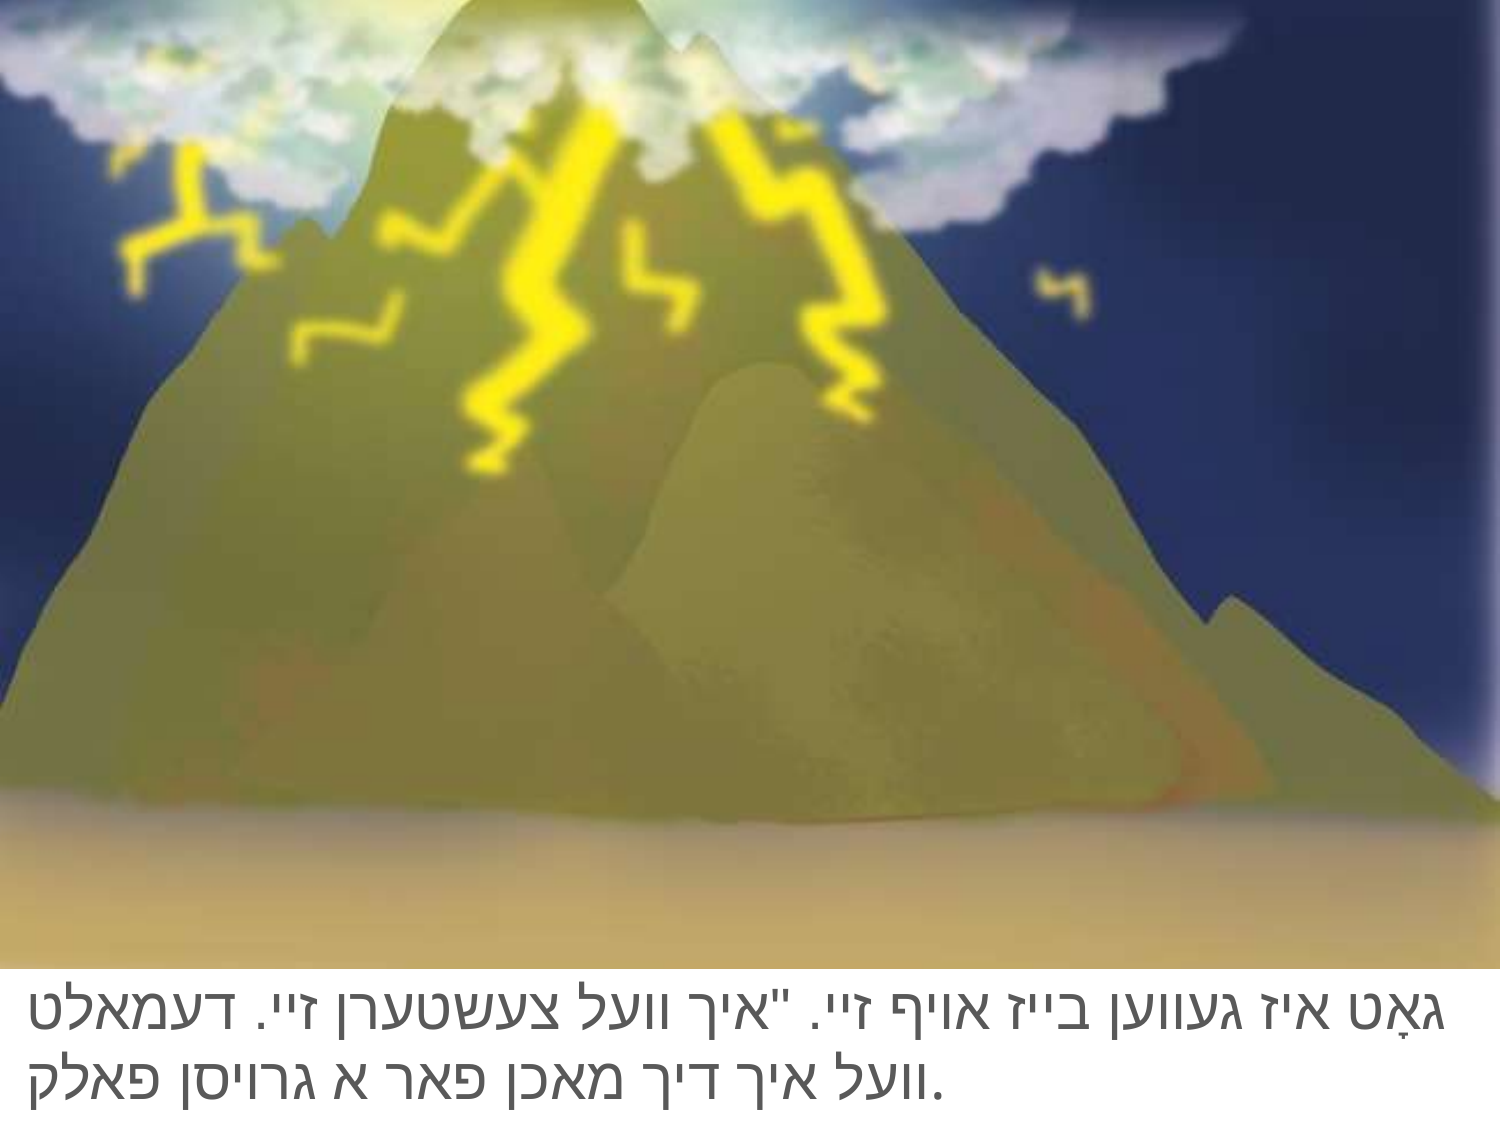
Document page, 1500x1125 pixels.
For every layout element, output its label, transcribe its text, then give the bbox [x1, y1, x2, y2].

picture [0, 0, 1500, 969]
text_box גאָט איז געווען בייז אויף זיי. "איך וועל צעשטערן זיי. דעמאלט וועל איך דיך מאכן פאר א גרויסן פאלק. [11, 975, 1498, 1119]
